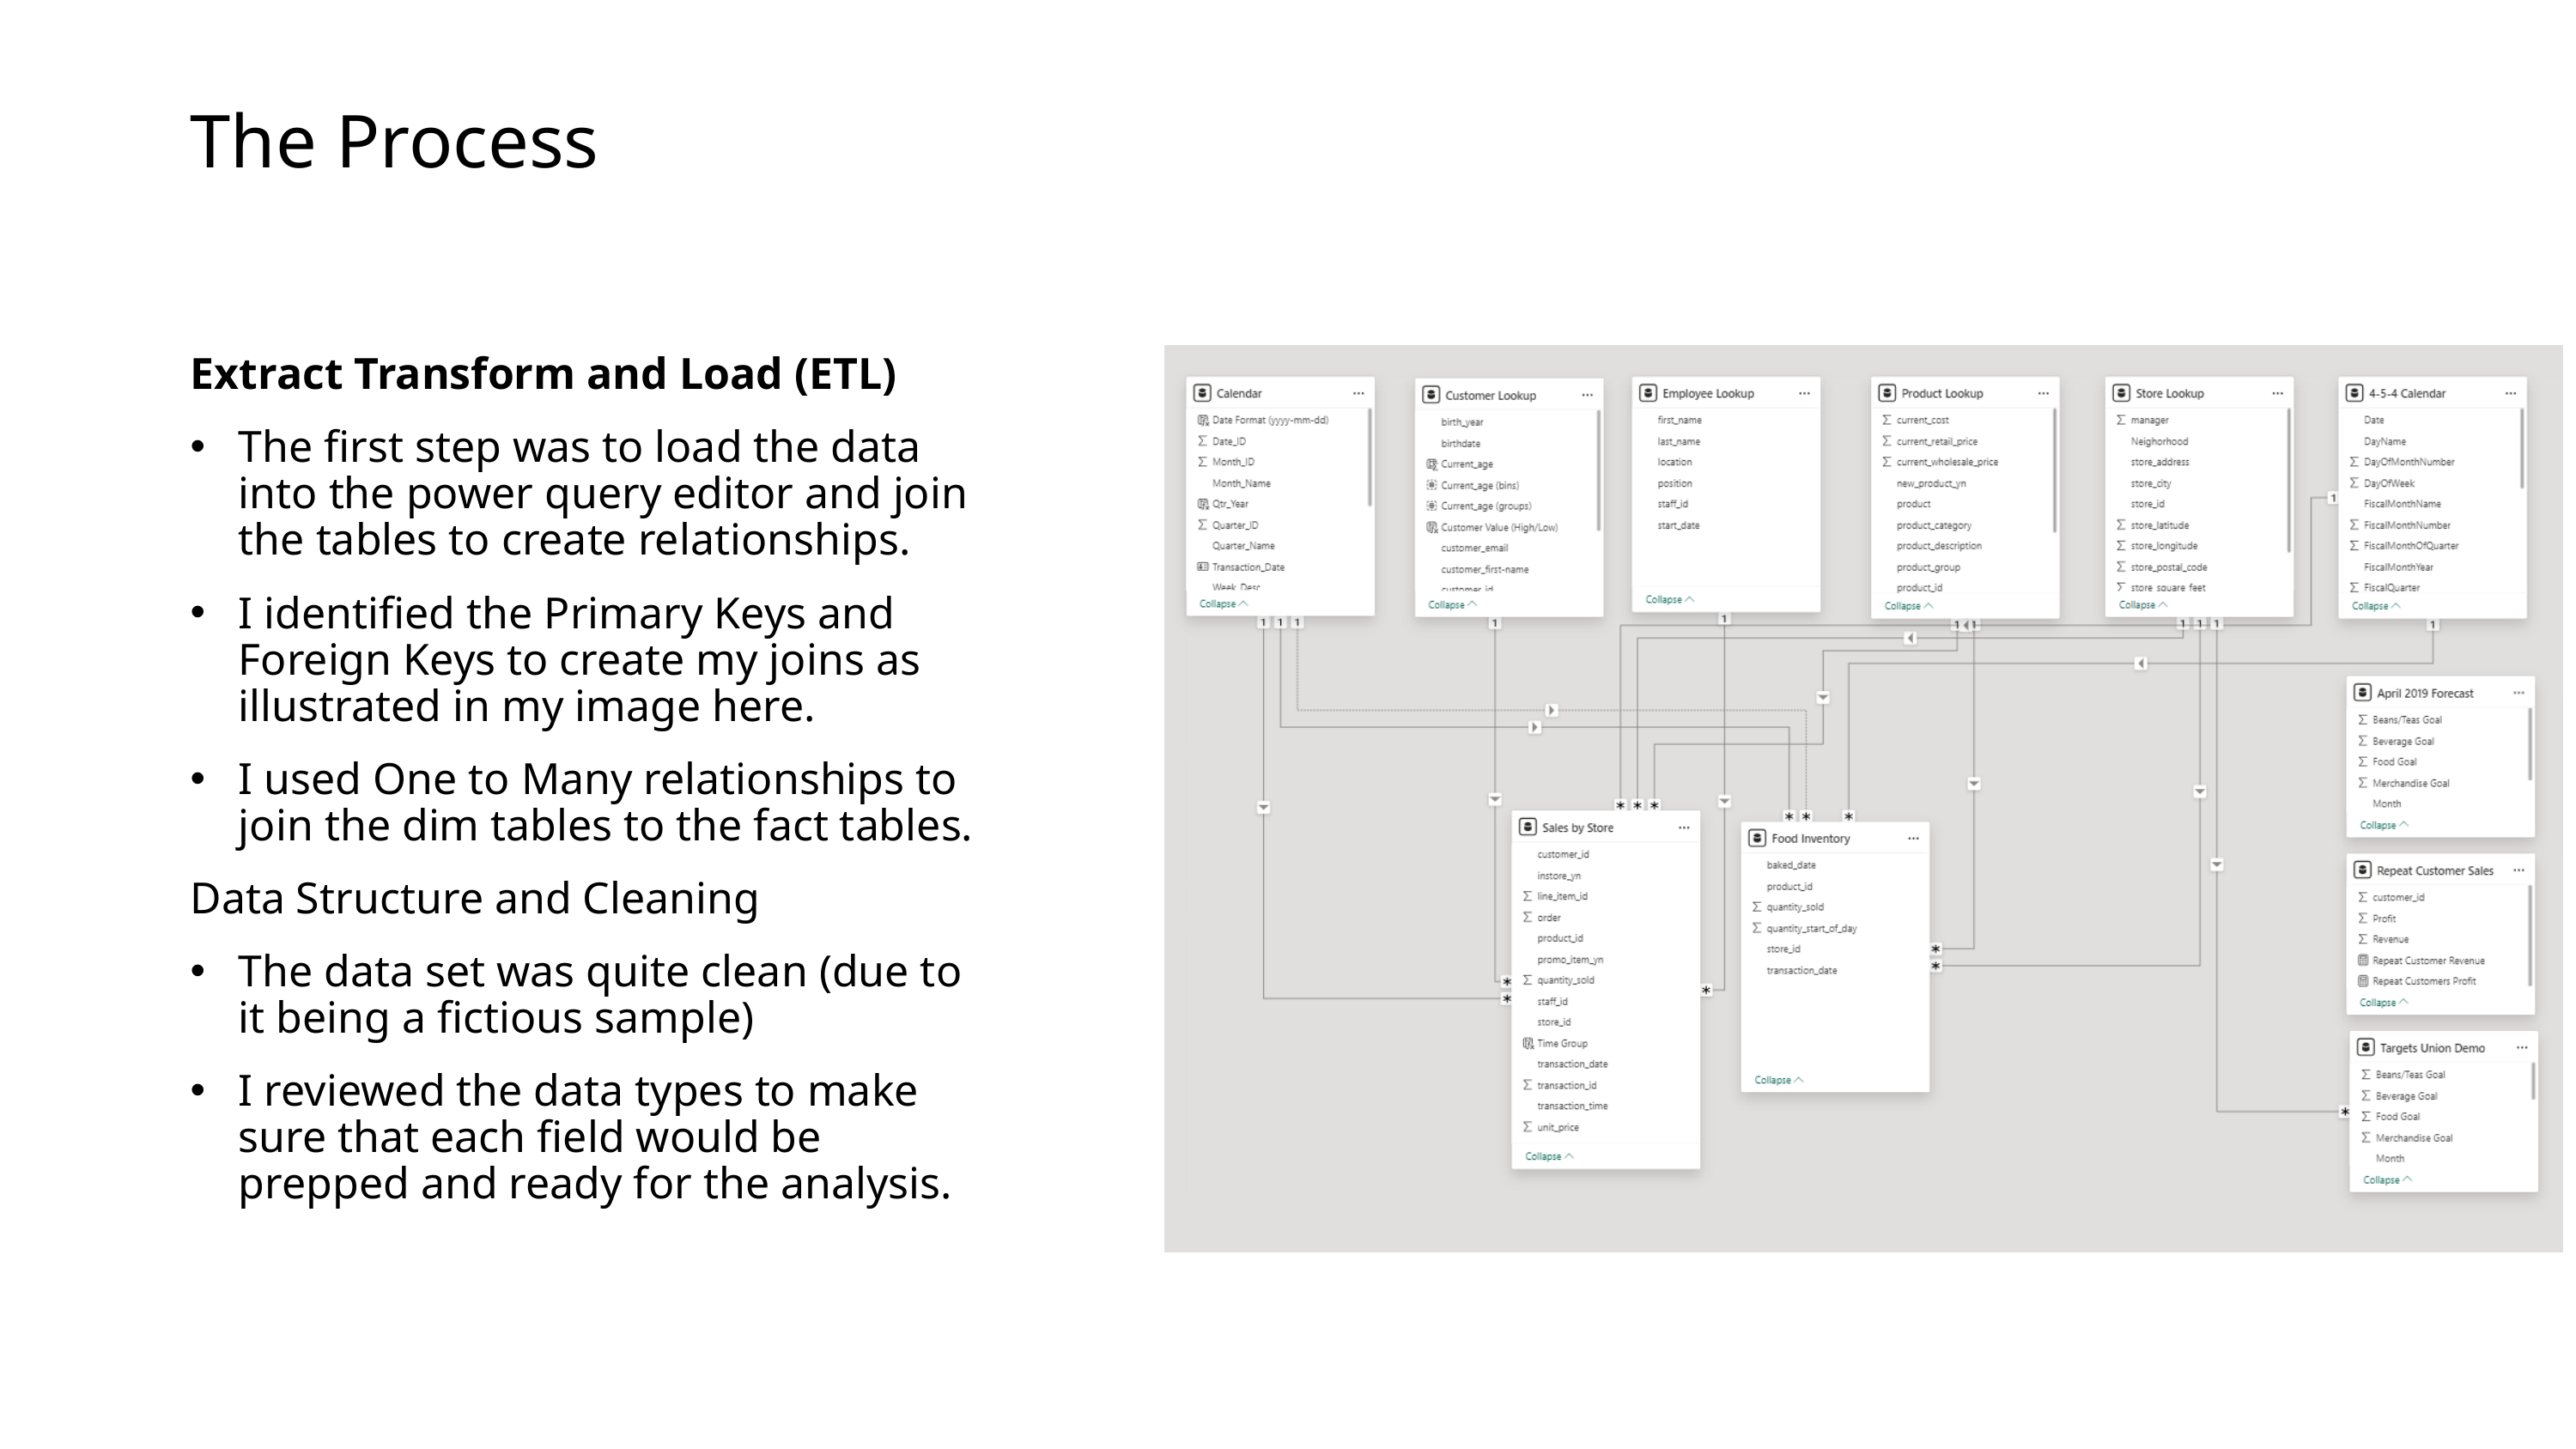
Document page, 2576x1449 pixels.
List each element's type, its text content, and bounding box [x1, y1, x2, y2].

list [1164, 345, 2564, 1252]
title The Process [177, 96, 1009, 345]
list Extract Transform and Load (ETL) The first step was to load the data into the power query editor and join the tables to create relationships. I identified the Primary Keys and Foreign Keys to create my joins as illustrated in my image here. I used One to Many relationships to join the dim tables to the fact tables. Data Structure and Cleaning The data set was quite clean (due to it being a fictious sample) I reviewed the data types to make sure that each field would be prepped and ready for the analysis. [177, 345, 1009, 1240]
